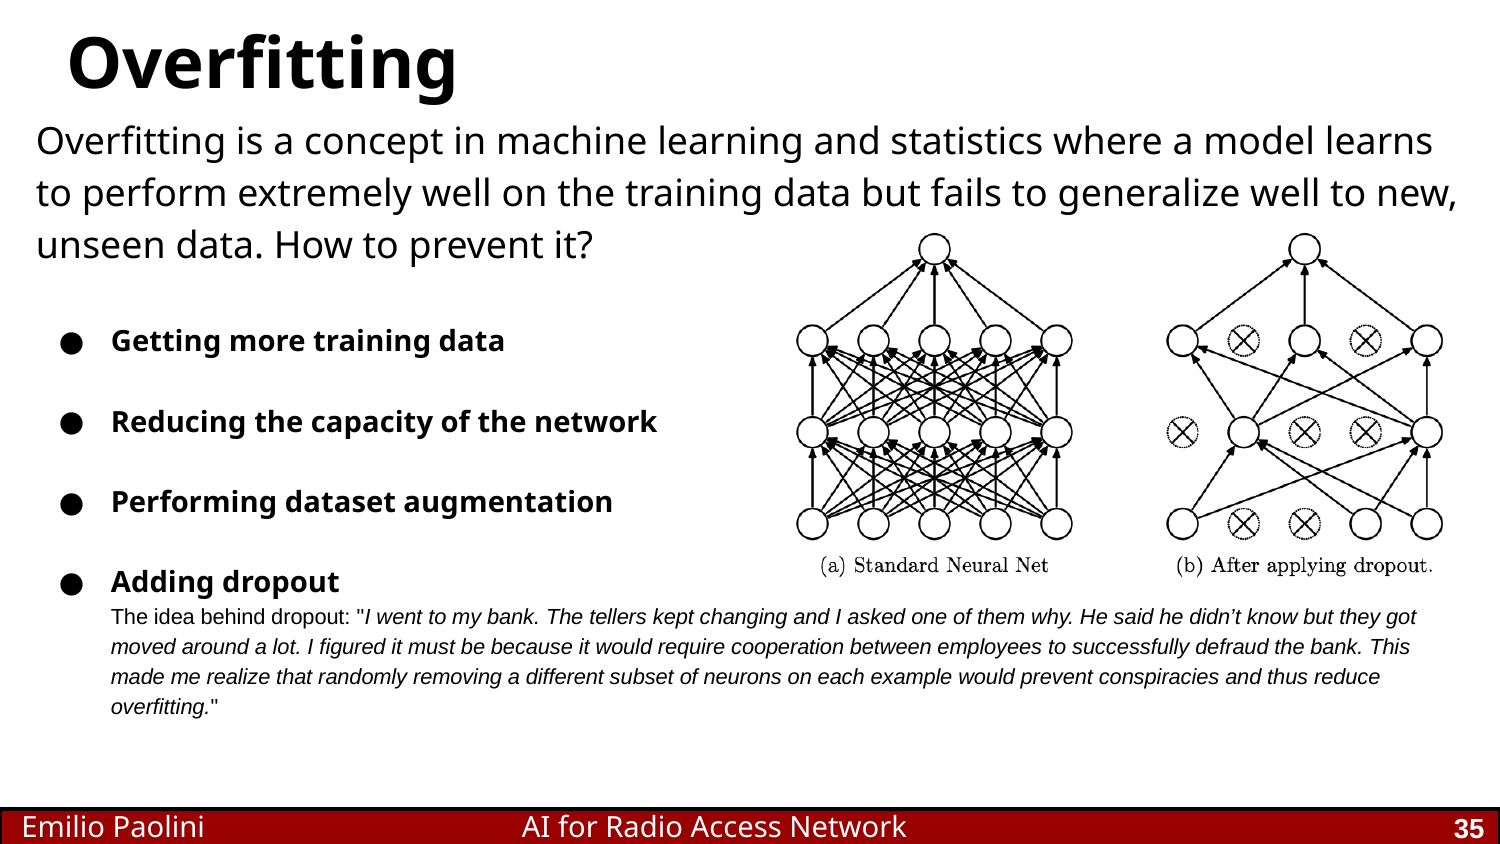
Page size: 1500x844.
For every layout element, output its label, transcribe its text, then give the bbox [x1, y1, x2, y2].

text_box Overfitting is a concept in machine learning and statistics where a model learns to perform extremely well on the training data but fails to generalize well to new, unseen data. How to prevent it? Getting more training data Reducing the capacity of the network Performing dataset augmentation Adding dropout The idea behind dropout: "I went to my bank. The tellers kept changing and I asked one of them why. He said he didn’t know but they got moved around a lot. I figured it must be because it would require cooperation between employees to successfully defraud the bank. This made me realize that randomly removing a different subset of neurons on each example would prevent conspiracies and thus reduce overfitting." [20, 95, 1479, 734]
title Overfitting [51, 0, 1449, 95]
slide_number 35 [1425, 808, 1500, 844]
picture [782, 219, 1463, 591]
